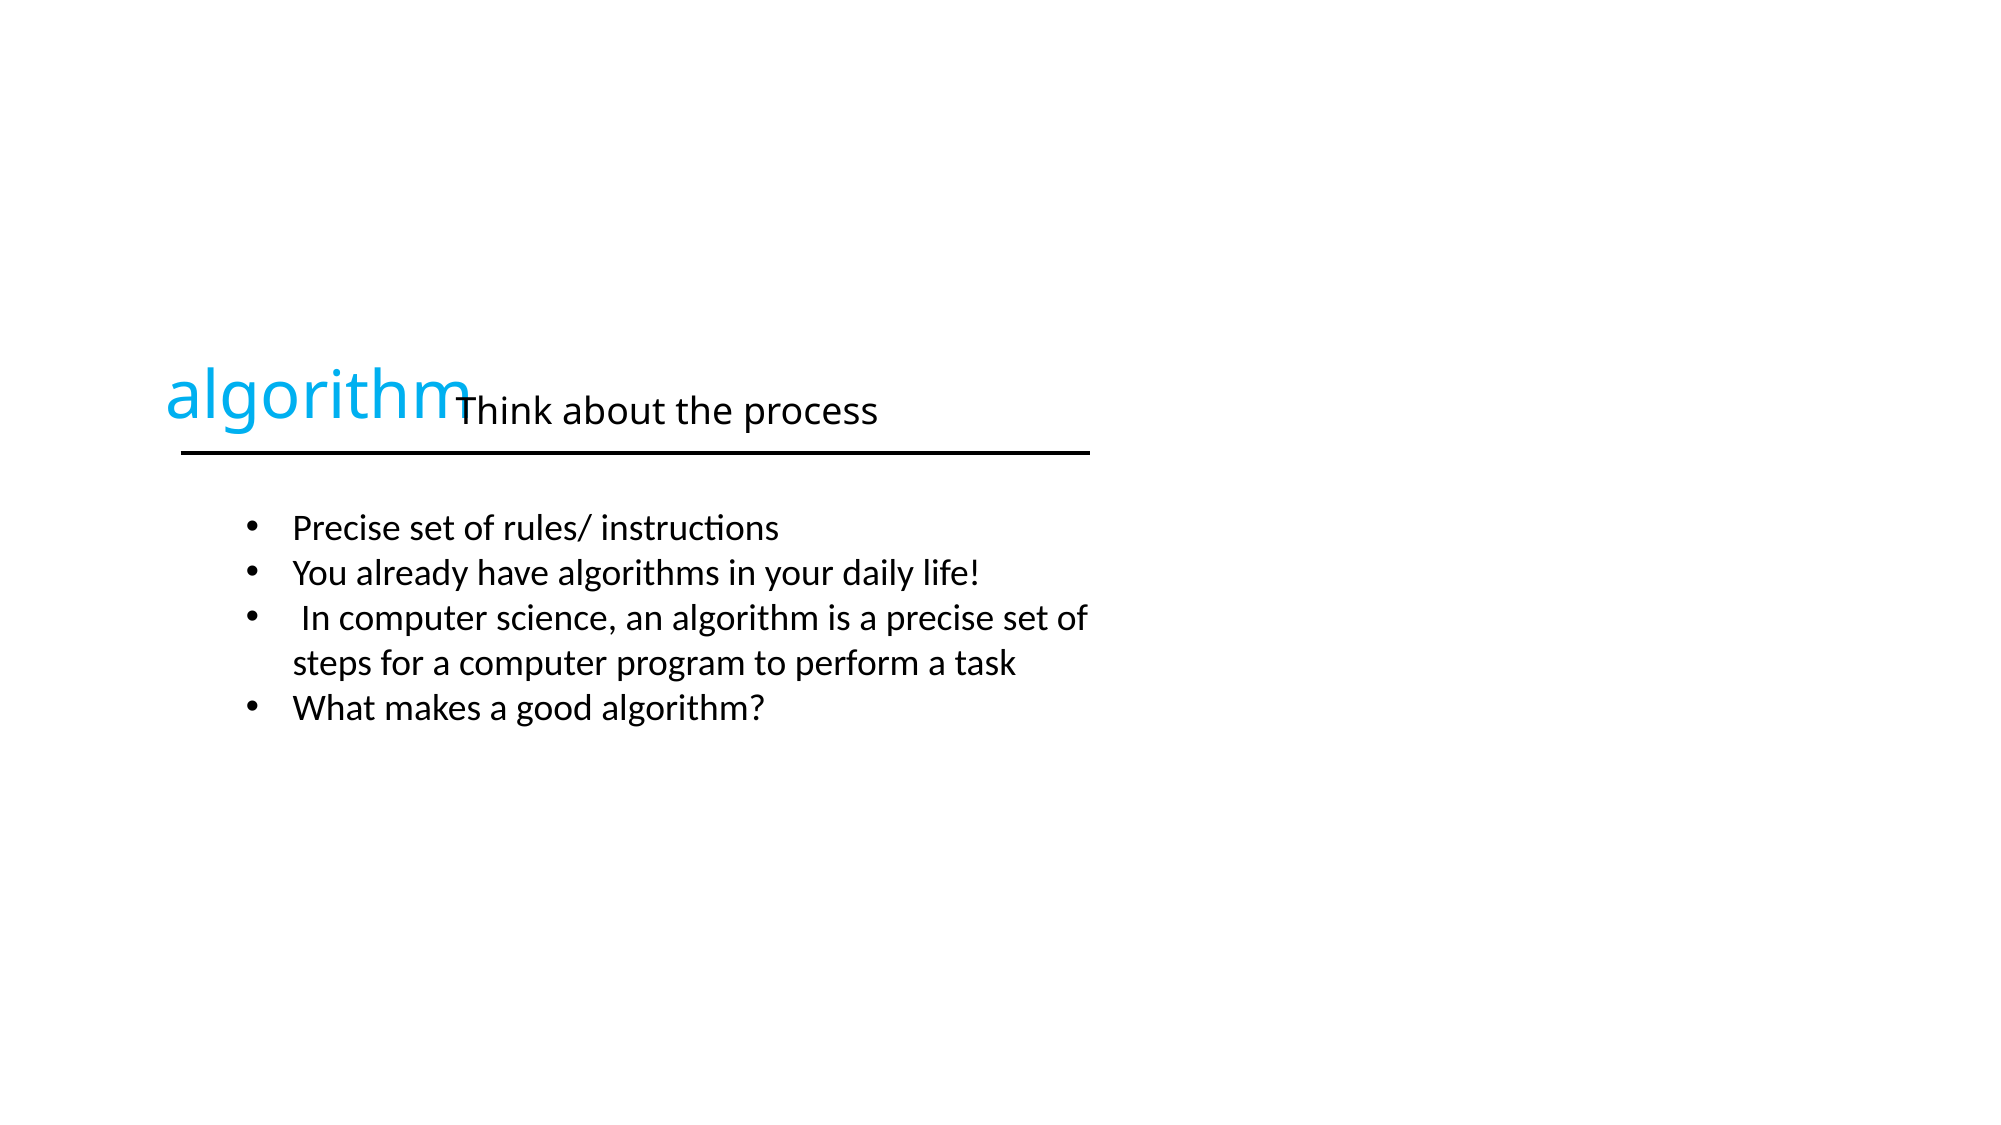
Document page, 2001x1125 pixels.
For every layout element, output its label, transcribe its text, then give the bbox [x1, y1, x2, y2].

text_box Precise set of rules/ instructions You already have algorithms in your daily life! In computer science, an algorithm is a precise set of steps for a computer program to perform a task What makes a good algorithm? [231, 495, 1140, 781]
text_box algorithm [150, 343, 489, 439]
text_box Think about the process [440, 379, 894, 440]
